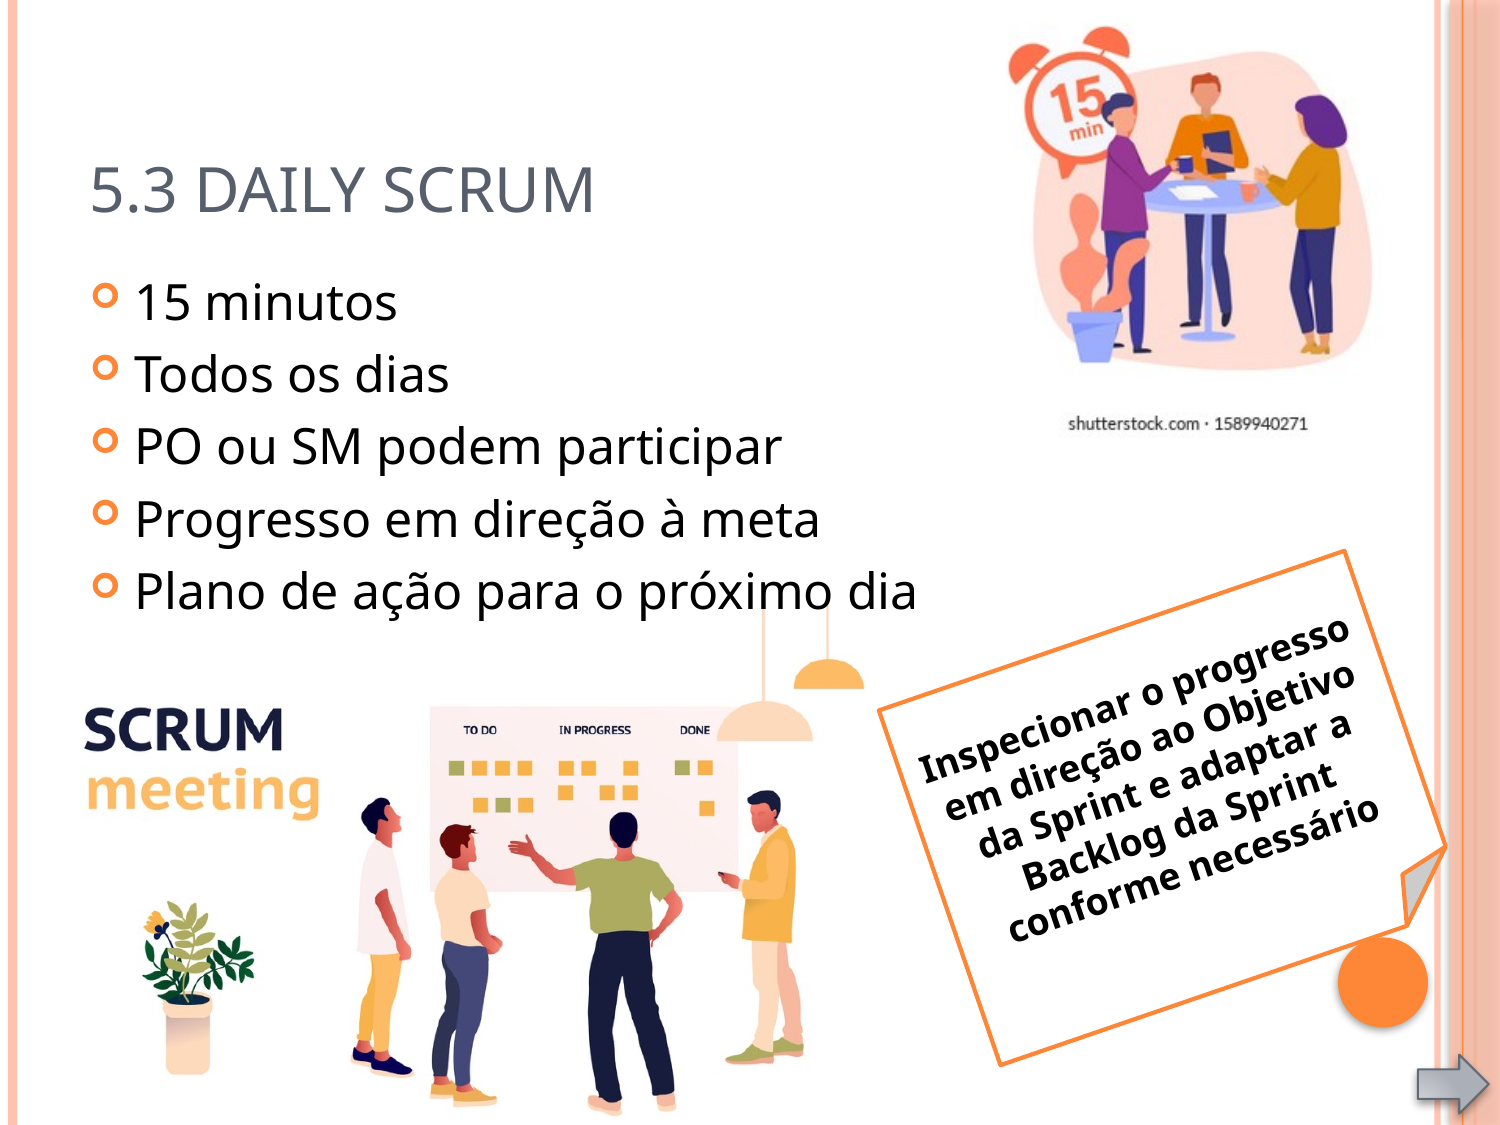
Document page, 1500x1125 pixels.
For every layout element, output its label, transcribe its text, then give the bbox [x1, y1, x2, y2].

list 15 minutos Todos os dias PO ou SM podem participar Progresso em direção à meta Plano de ação para o próximo dia [75, 262, 1300, 700]
picture [74, 597, 895, 1125]
list 15 minutos Todos os dias PO ou SM podem participar Progresso em direção à meta Plano de ação para o próximo dia [901, 785, 996, 1062]
text_box [1416, 1053, 1490, 1115]
list 15 minutos Todos os dias PO ou SM podem participar Progresso em direção à meta Plano de ação para o próximo dia [1020, 966, 1300, 1062]
text_box Inspecionar o progresso em direção ao Objetivo da Sprint e adaptar a Backlog da Sprint conforme necessário [901, 548, 1448, 1068]
title 5.3 Daily Scrum [75, 45, 978, 233]
picture [983, 0, 1392, 438]
